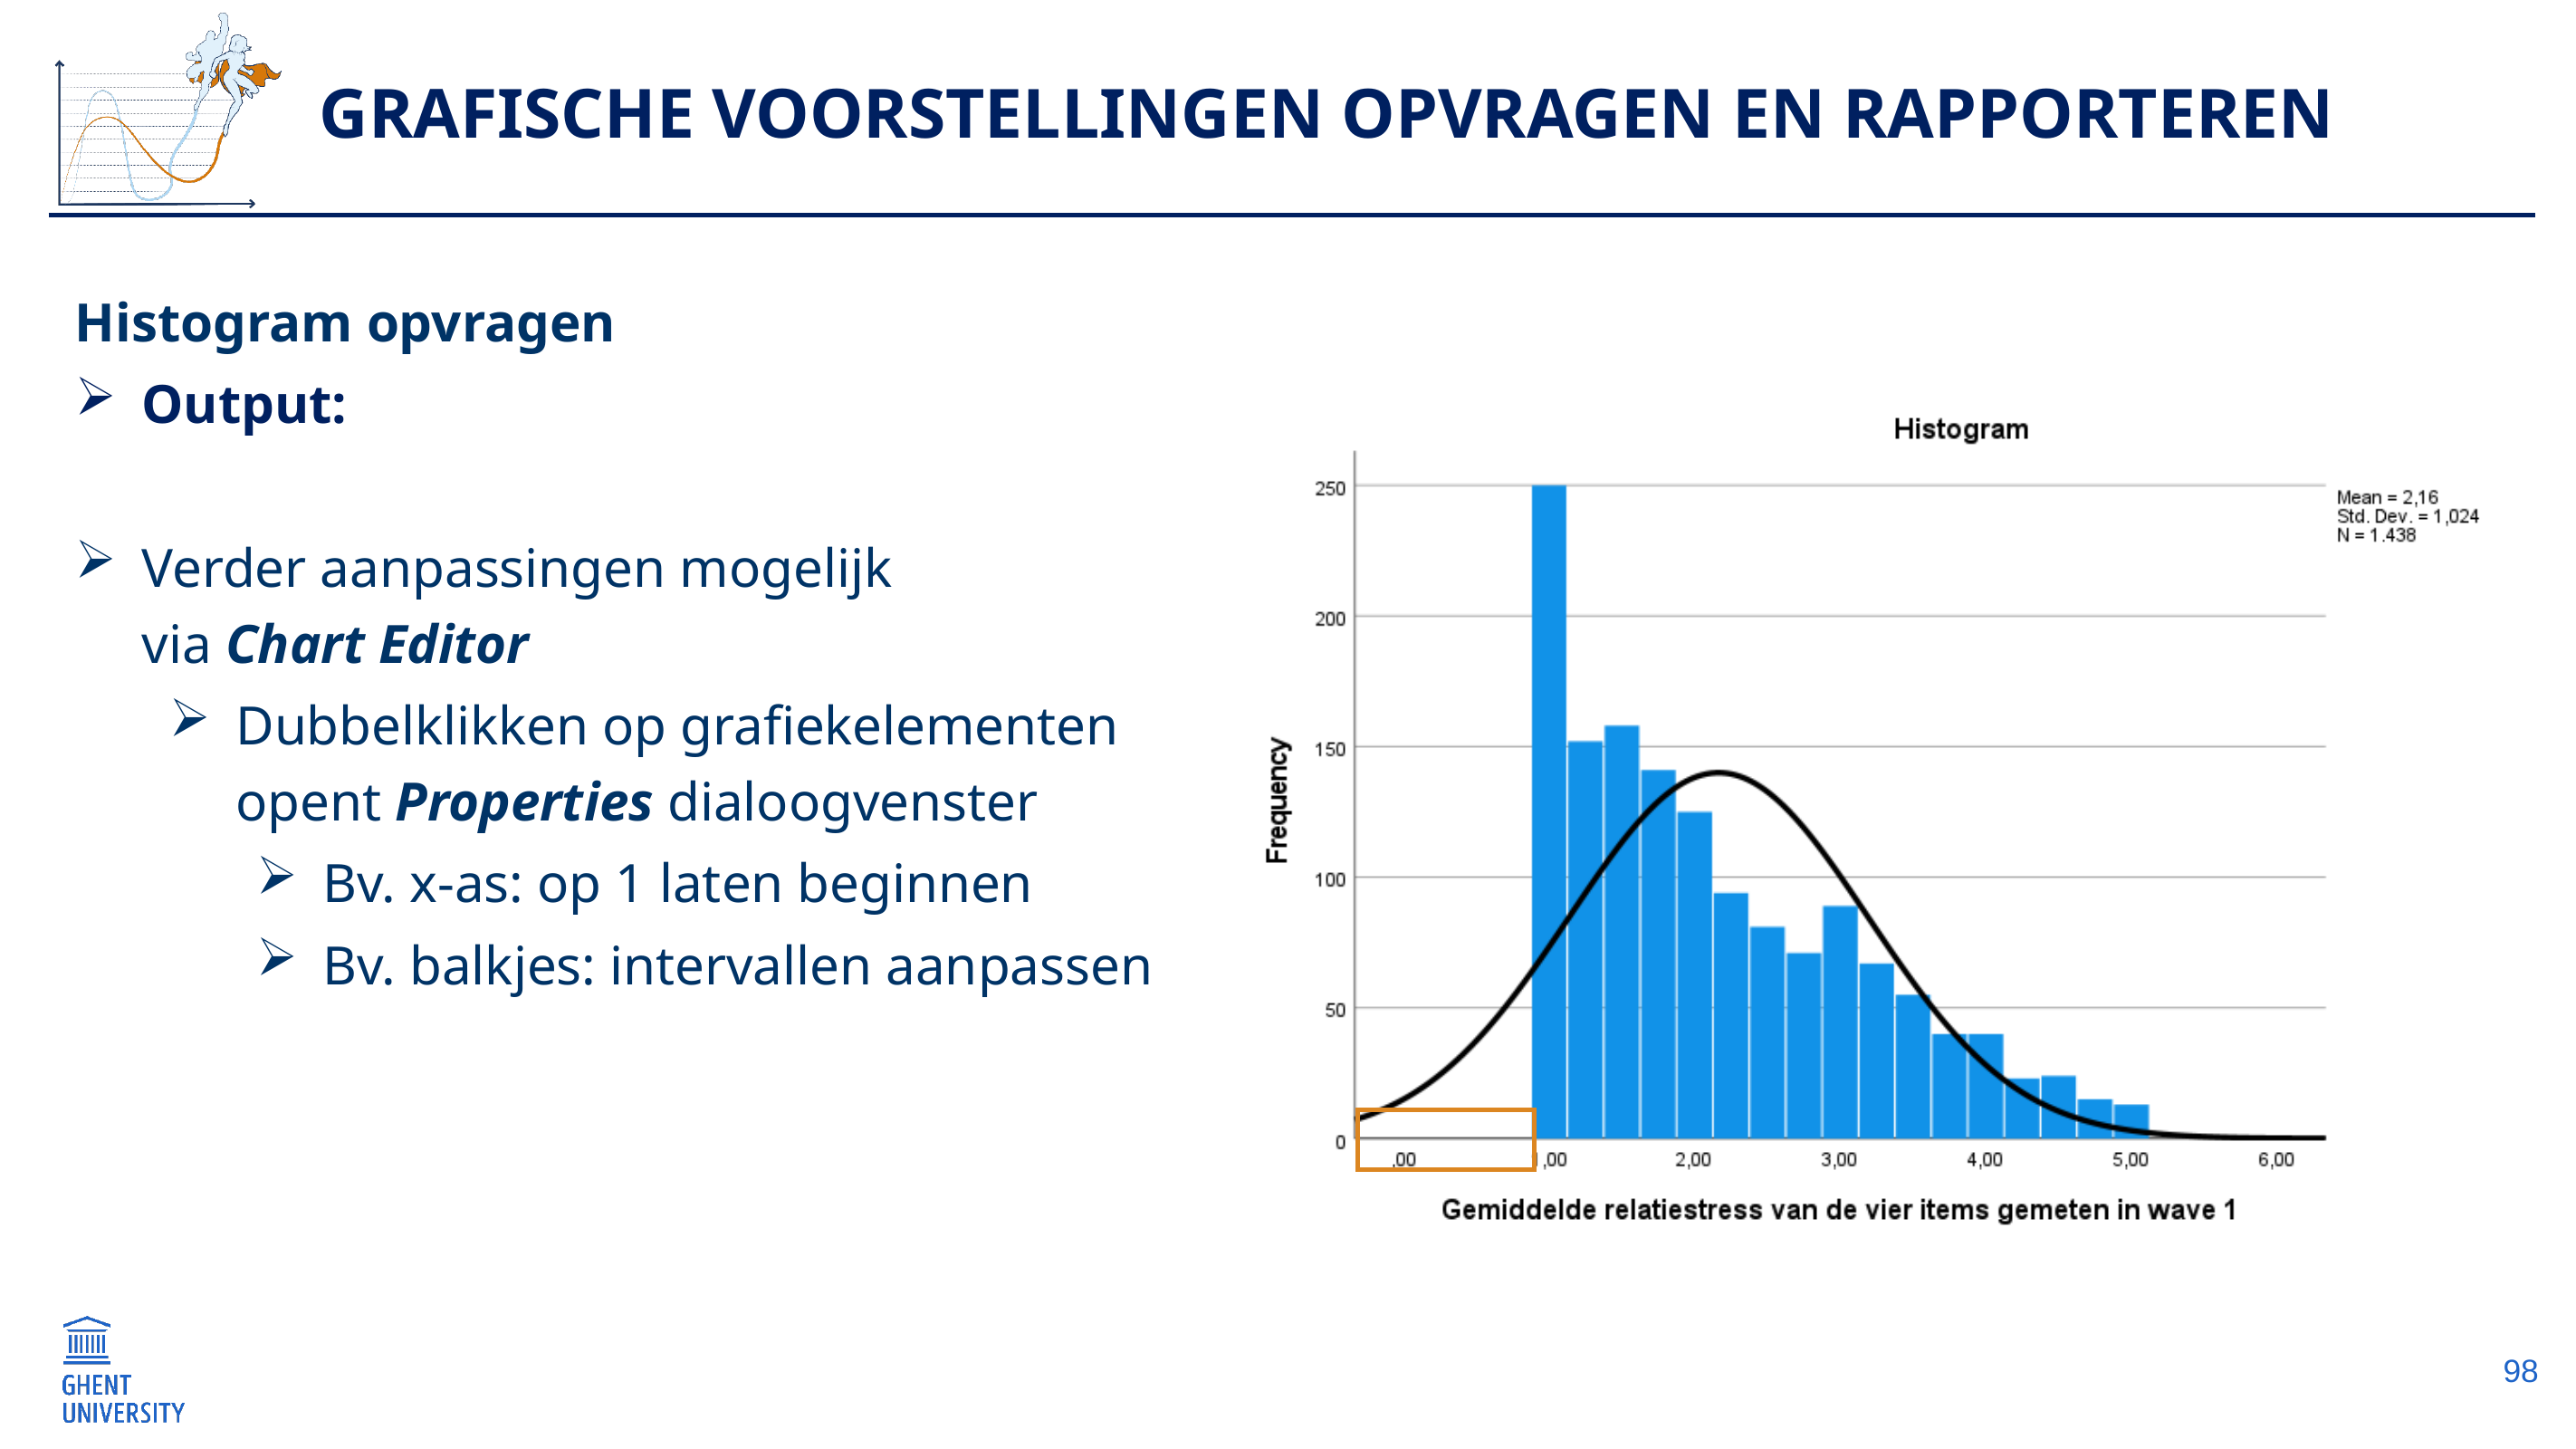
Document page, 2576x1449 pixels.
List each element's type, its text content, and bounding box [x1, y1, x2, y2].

slide_number 98 [2415, 1330, 2553, 1408]
picture [62, 1290, 411, 1449]
list Histogram opvragen Output: Verder aanpassingen mogelijk via Chart Editor Dubbelklikken op grafiekelementen opent Properties dialoogvenster Bv. x-as: op 1 laten beginnen Bv. balkjes: intervallen aanpassen [48, 269, 2553, 1290]
title Grafische voorstellingen opvragen en rapporteren [305, 18, 2527, 159]
picture [5, 0, 306, 318]
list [1231, 388, 2527, 1251]
